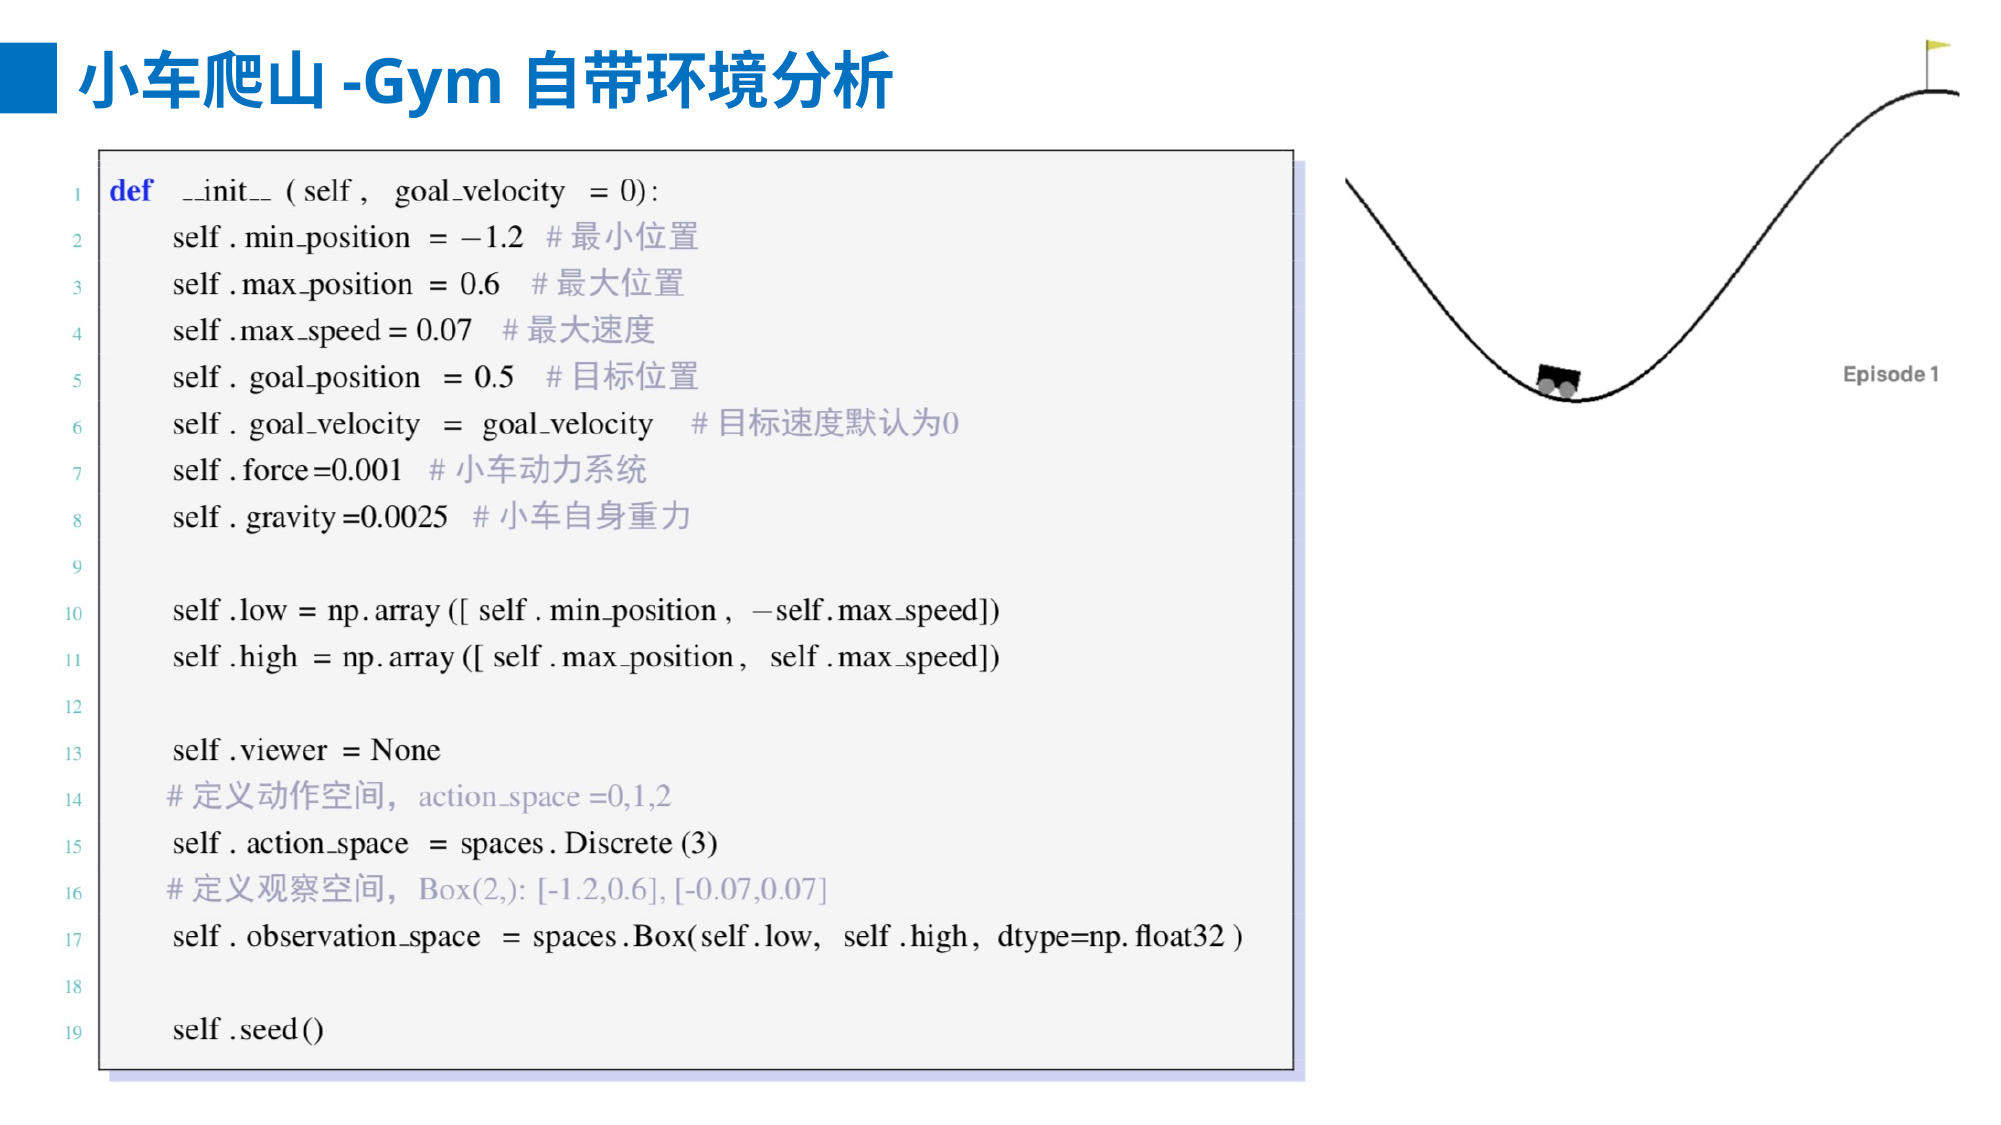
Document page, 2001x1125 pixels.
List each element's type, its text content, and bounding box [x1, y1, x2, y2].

list 小车爬山-Gym自带环境分析 [77, 49, 1327, 107]
picture [59, 136, 1313, 1089]
picture [1327, 25, 1963, 423]
